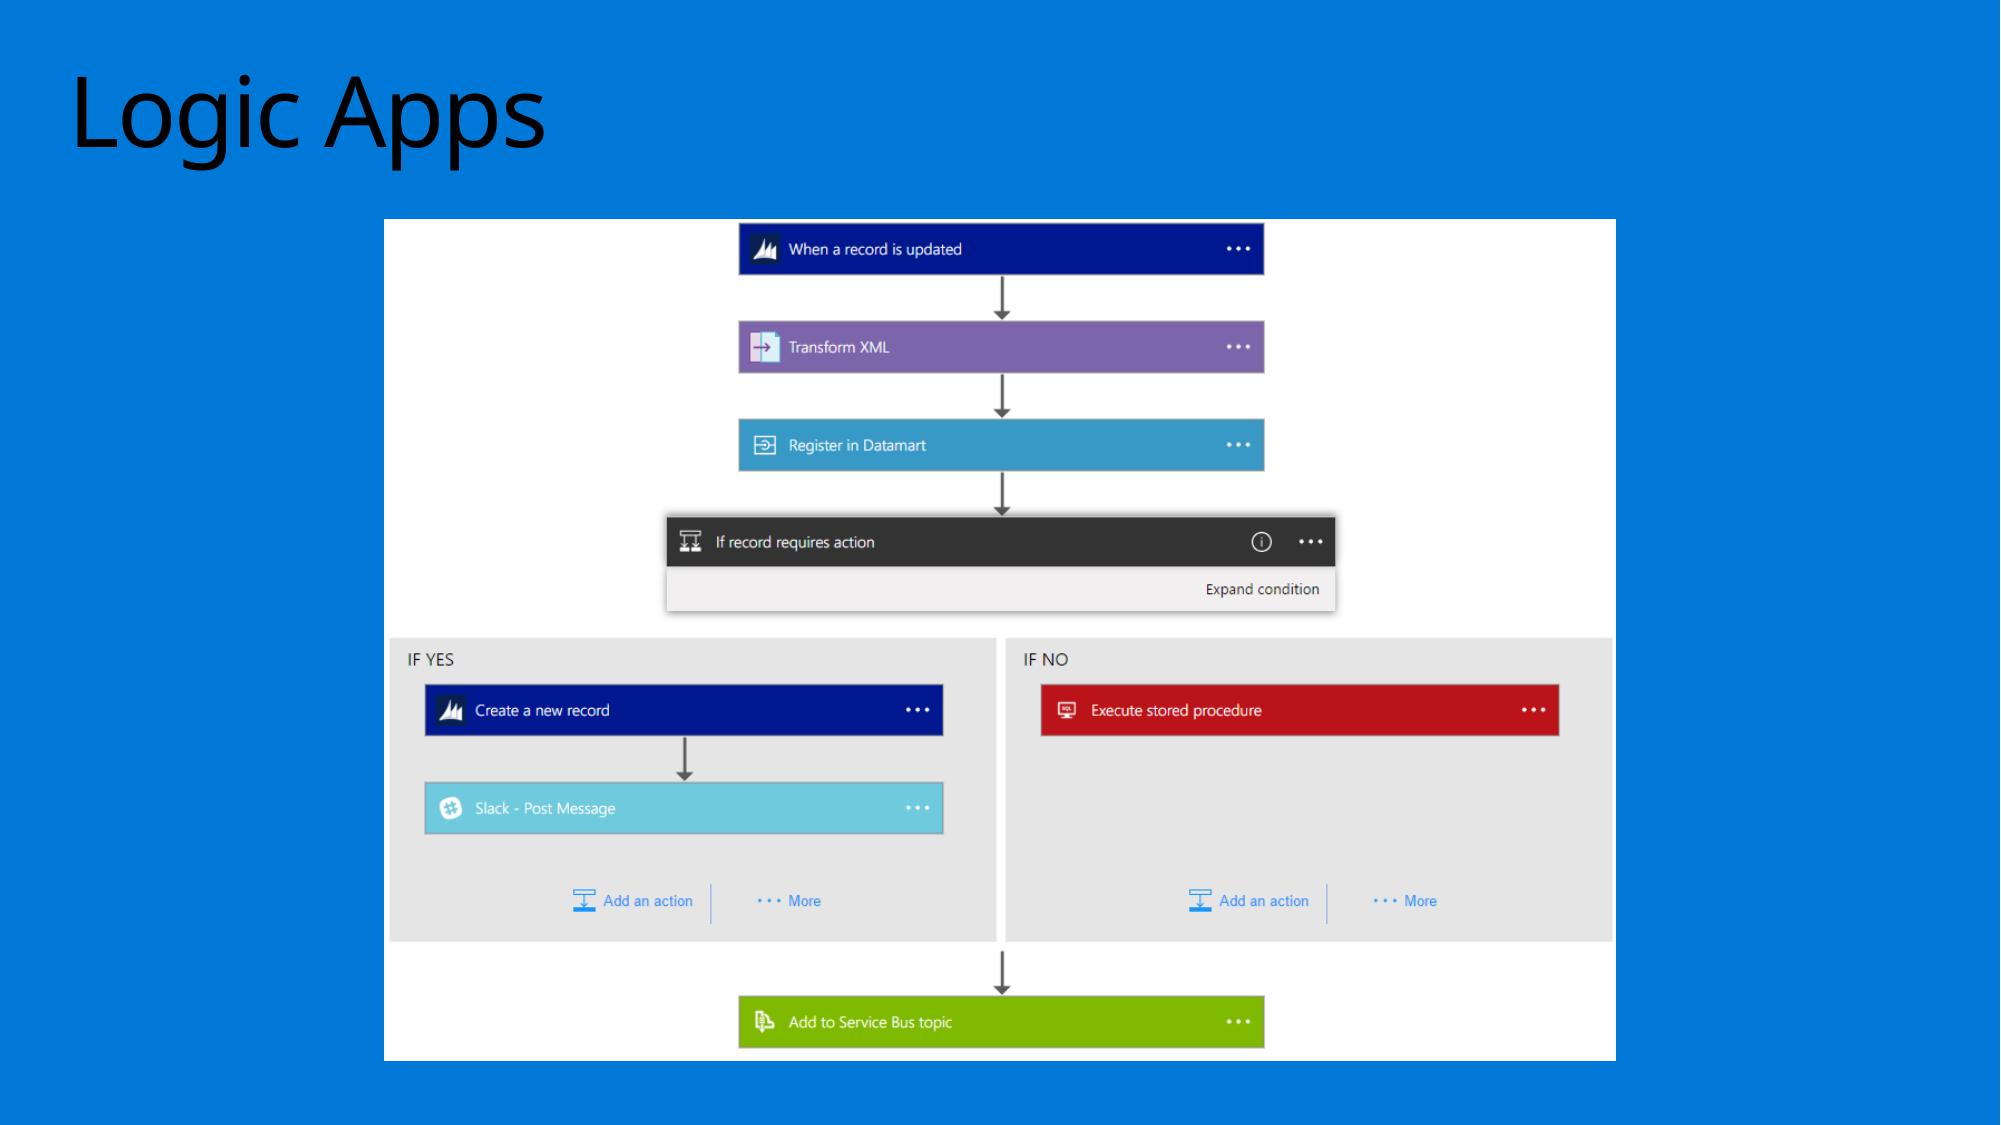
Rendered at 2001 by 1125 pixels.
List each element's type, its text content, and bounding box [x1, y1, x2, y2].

picture [384, 219, 1616, 1061]
title Logic Apps [44, 47, 1957, 196]
